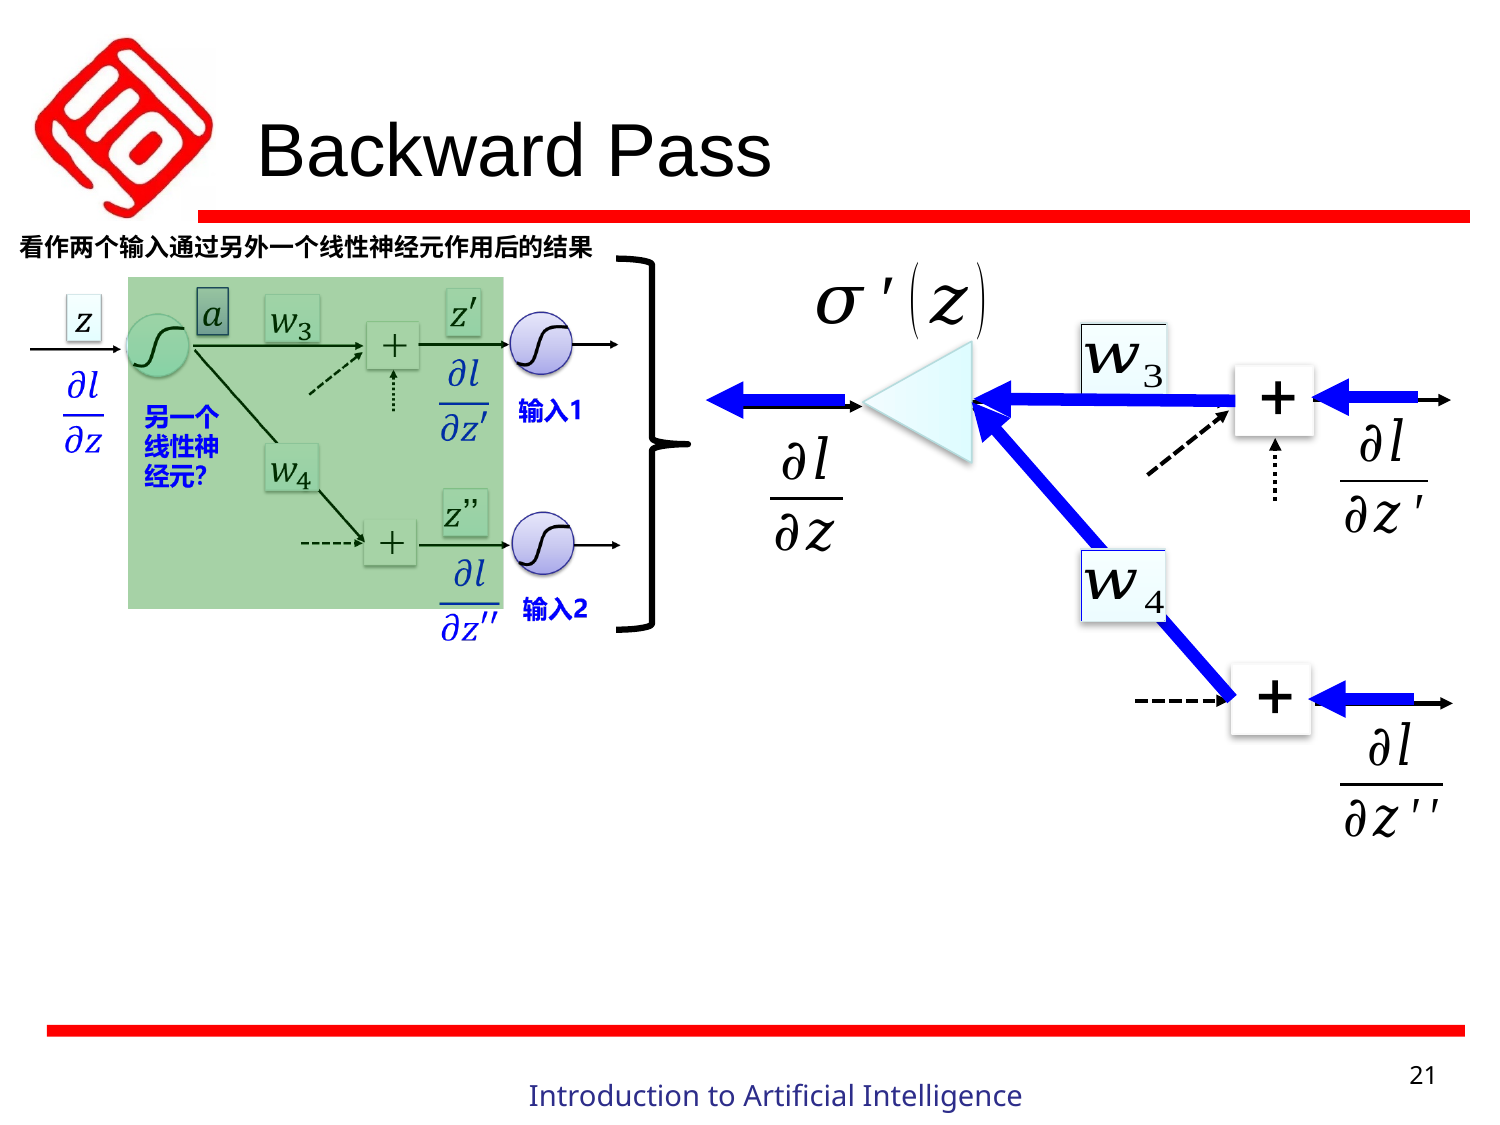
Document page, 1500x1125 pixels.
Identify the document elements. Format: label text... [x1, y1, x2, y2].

picture [30, 277, 630, 642]
text_box [616, 258, 688, 629]
title Backward Pass [241, 53, 1500, 241]
text_box [861, 340, 973, 461]
slide_number 21 [1287, 1051, 1454, 1088]
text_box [1235, 365, 1314, 436]
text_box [1231, 663, 1311, 735]
picture [31, 34, 216, 221]
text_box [971, 401, 1233, 700]
footer Introduction to Artificial Intelligence [456, 1069, 1097, 1125]
